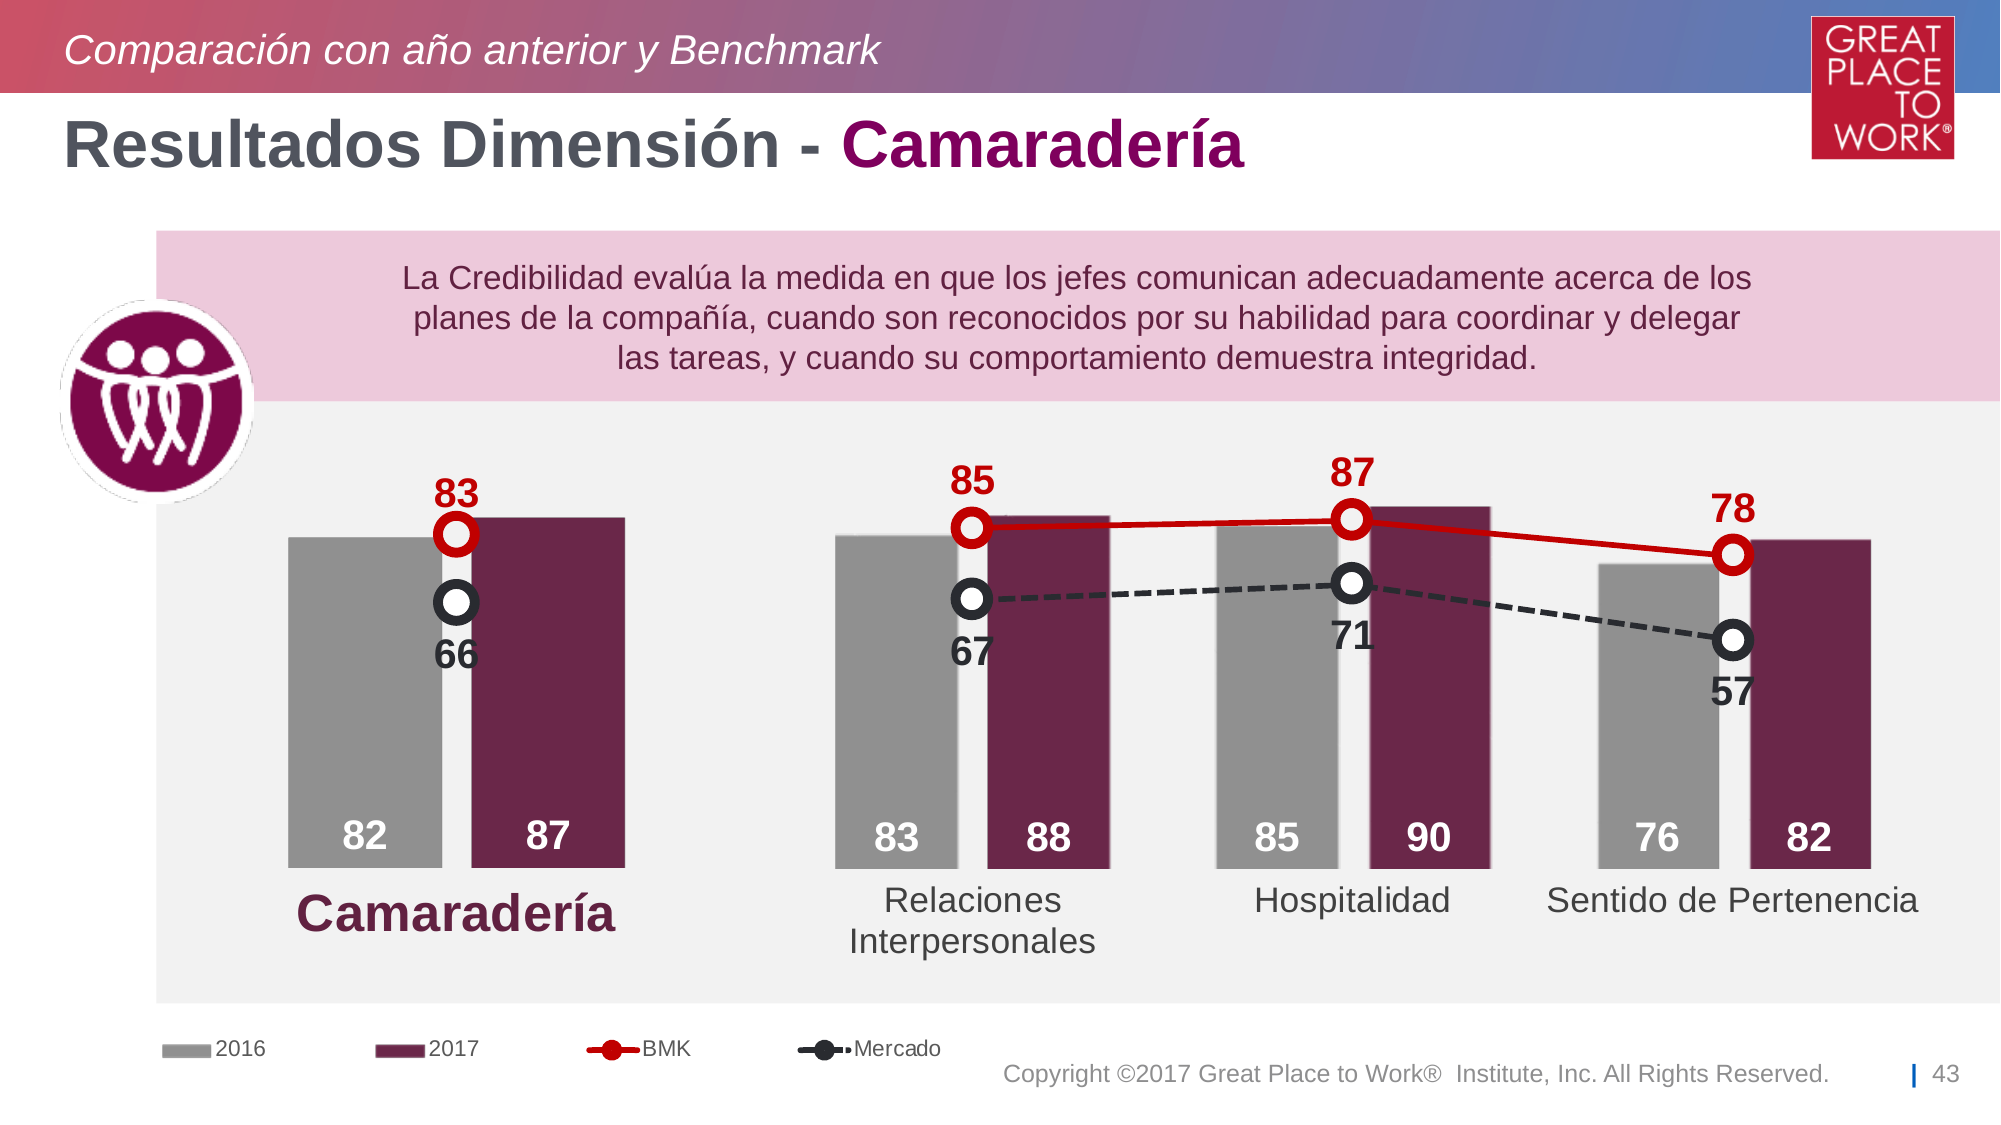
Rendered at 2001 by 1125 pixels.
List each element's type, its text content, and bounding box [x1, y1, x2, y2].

picture [0, 0, 2000, 93]
footer Copyright ©2017 Great Place to Work® Institute, Inc. All Rights Reserved. [978, 1078, 1846, 1103]
text_box La Credibilidad evalúa la medida en que los jefes comunican adecuadamente acerca de los planes de la compañía, cuando son reconocidos por su habilidad para coordinar y delegar las tareas, y cuando su comportamiento demuestra integridad. [156, 230, 2000, 402]
text_box [254, 402, 2000, 1004]
slide_number | 43 [1846, 1078, 1976, 1103]
picture [50, 299, 1991, 1078]
subtitle Comparación con año anterior y Benchmark [48, 21, 1894, 90]
title Resultados Dimensión - Camaradería [48, 92, 1976, 200]
